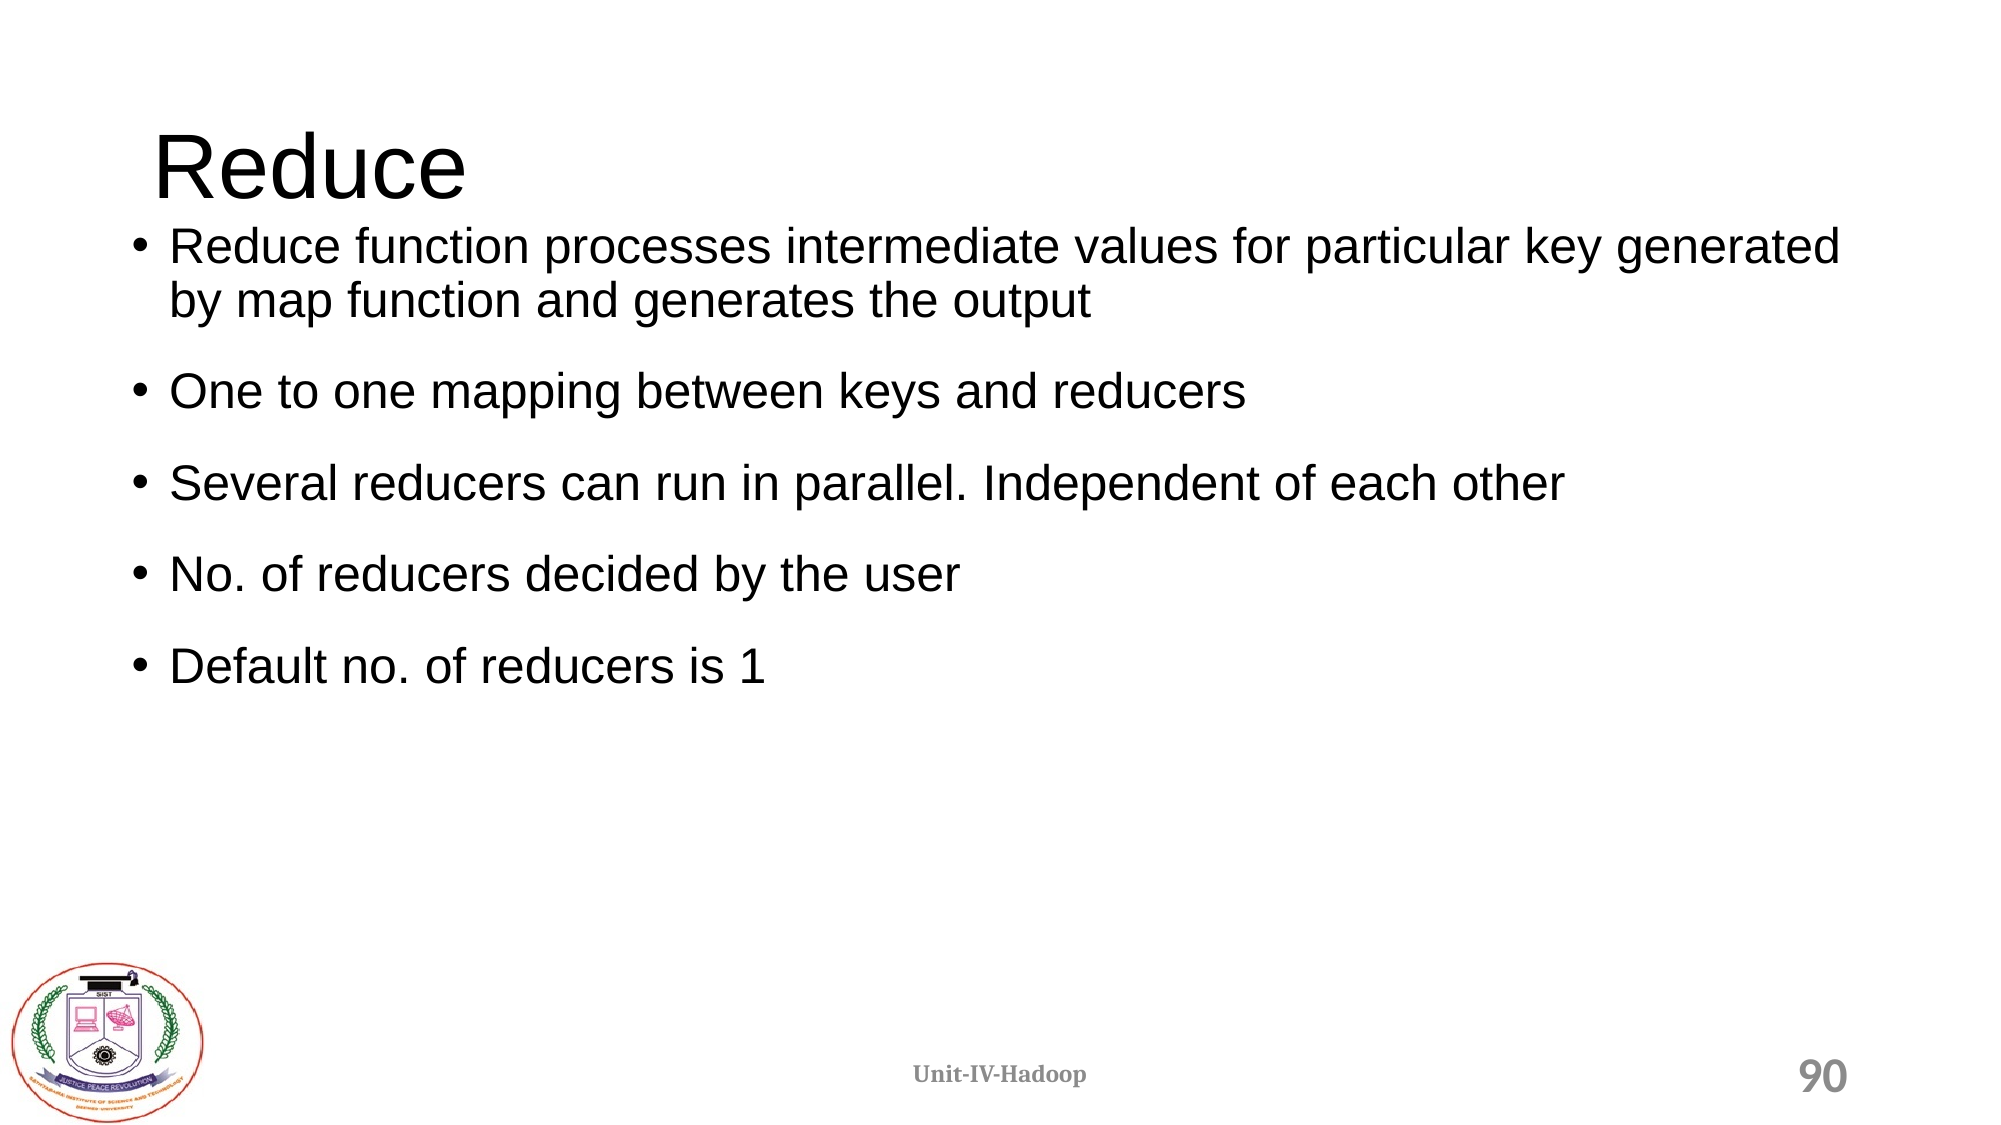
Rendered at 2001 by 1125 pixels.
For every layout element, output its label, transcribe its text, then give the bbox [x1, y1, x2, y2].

picture [0, 959, 216, 1125]
slide_number 90 [1412, 1042, 1863, 1103]
footer Unit-IV-Hadoop [662, 1042, 1338, 1103]
list Reduce function processes intermediate values for particular key generated by map function and generates the output One to one mapping between keys and reducers Several reducers can run in parallel. Independent of each other No. of reducers decided by the user Default no. of reducers is 1 [116, 212, 1917, 955]
title Reduce [137, 59, 1863, 212]
